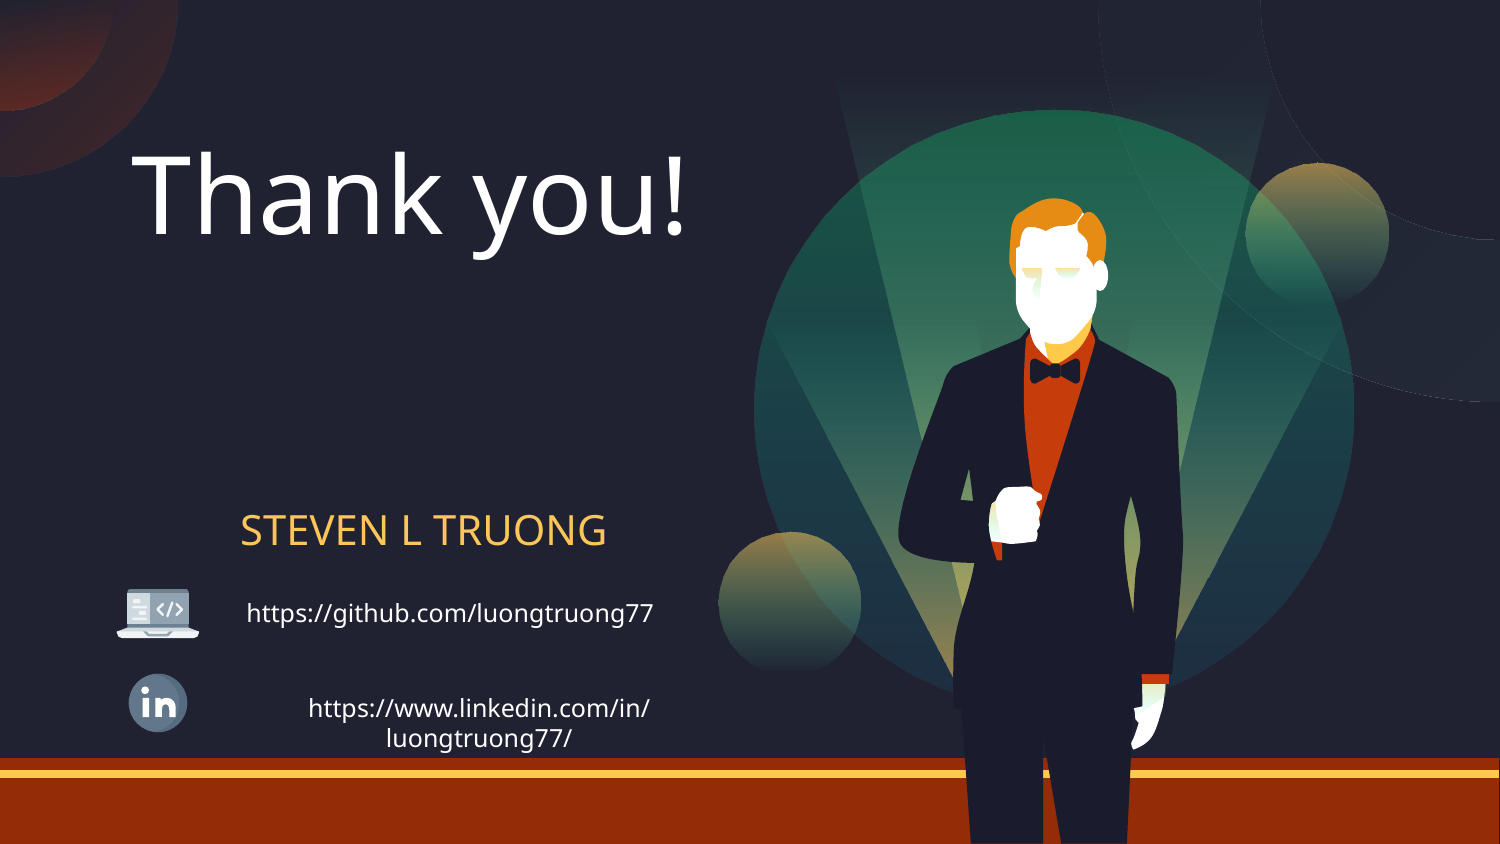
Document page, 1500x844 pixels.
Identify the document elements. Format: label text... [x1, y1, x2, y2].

text_box https://github.com/luongtruong77 [212, 591, 689, 642]
title Thank you! [116, 124, 731, 272]
subtitle STEVEN L TRUONG [64, 489, 758, 591]
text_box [763, 69, 1346, 683]
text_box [128, 673, 189, 733]
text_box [889, 198, 1186, 844]
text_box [116, 588, 200, 639]
text_box https://www.linkedin.com/in/luongtruong77/ [206, 677, 753, 737]
